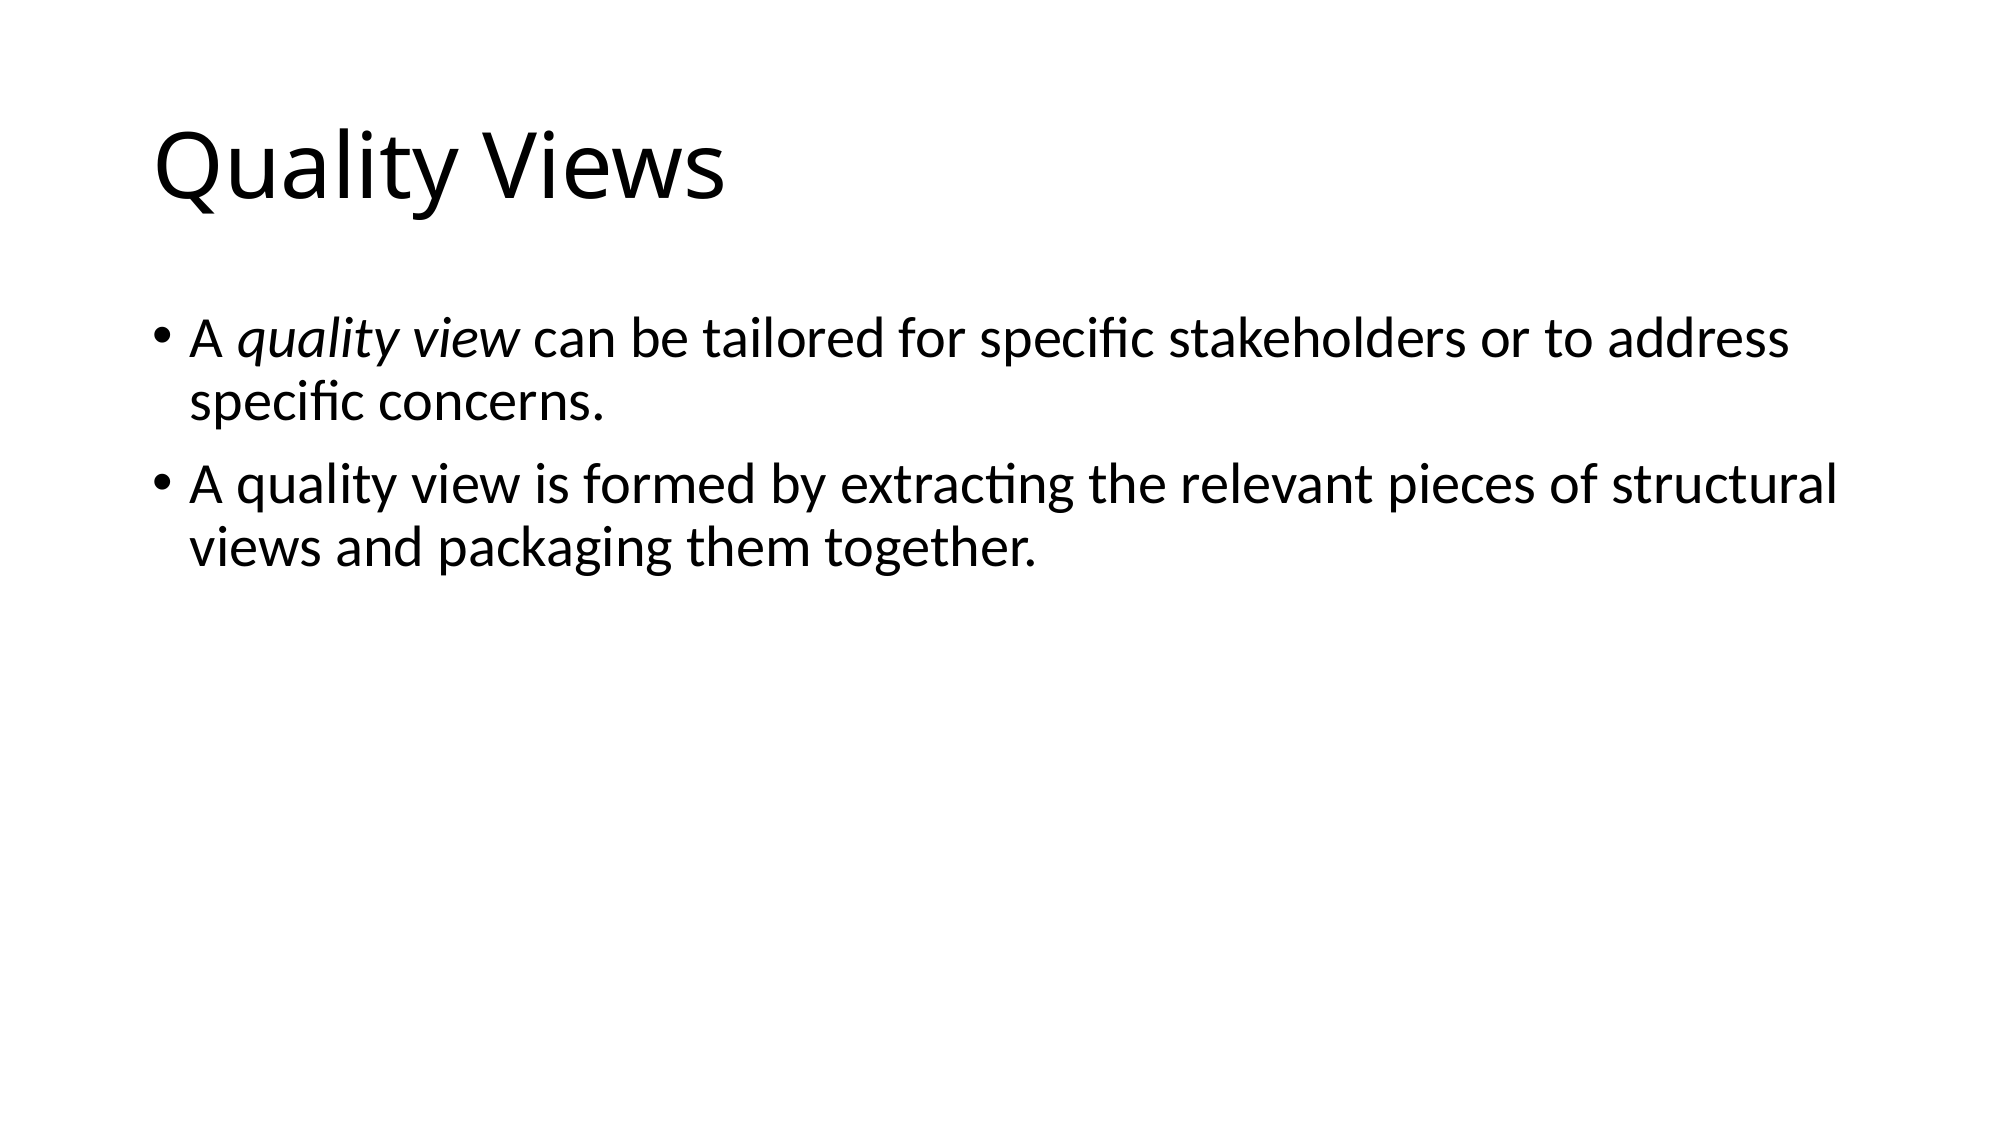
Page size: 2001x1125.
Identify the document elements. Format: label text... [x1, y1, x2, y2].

list A quality view can be tailored for specific stakeholders or to address specific concerns. A quality view is formed by extracting the relevant pieces of structural views and packaging them together. [137, 299, 1863, 1014]
title Quality Views [137, 59, 1863, 278]
